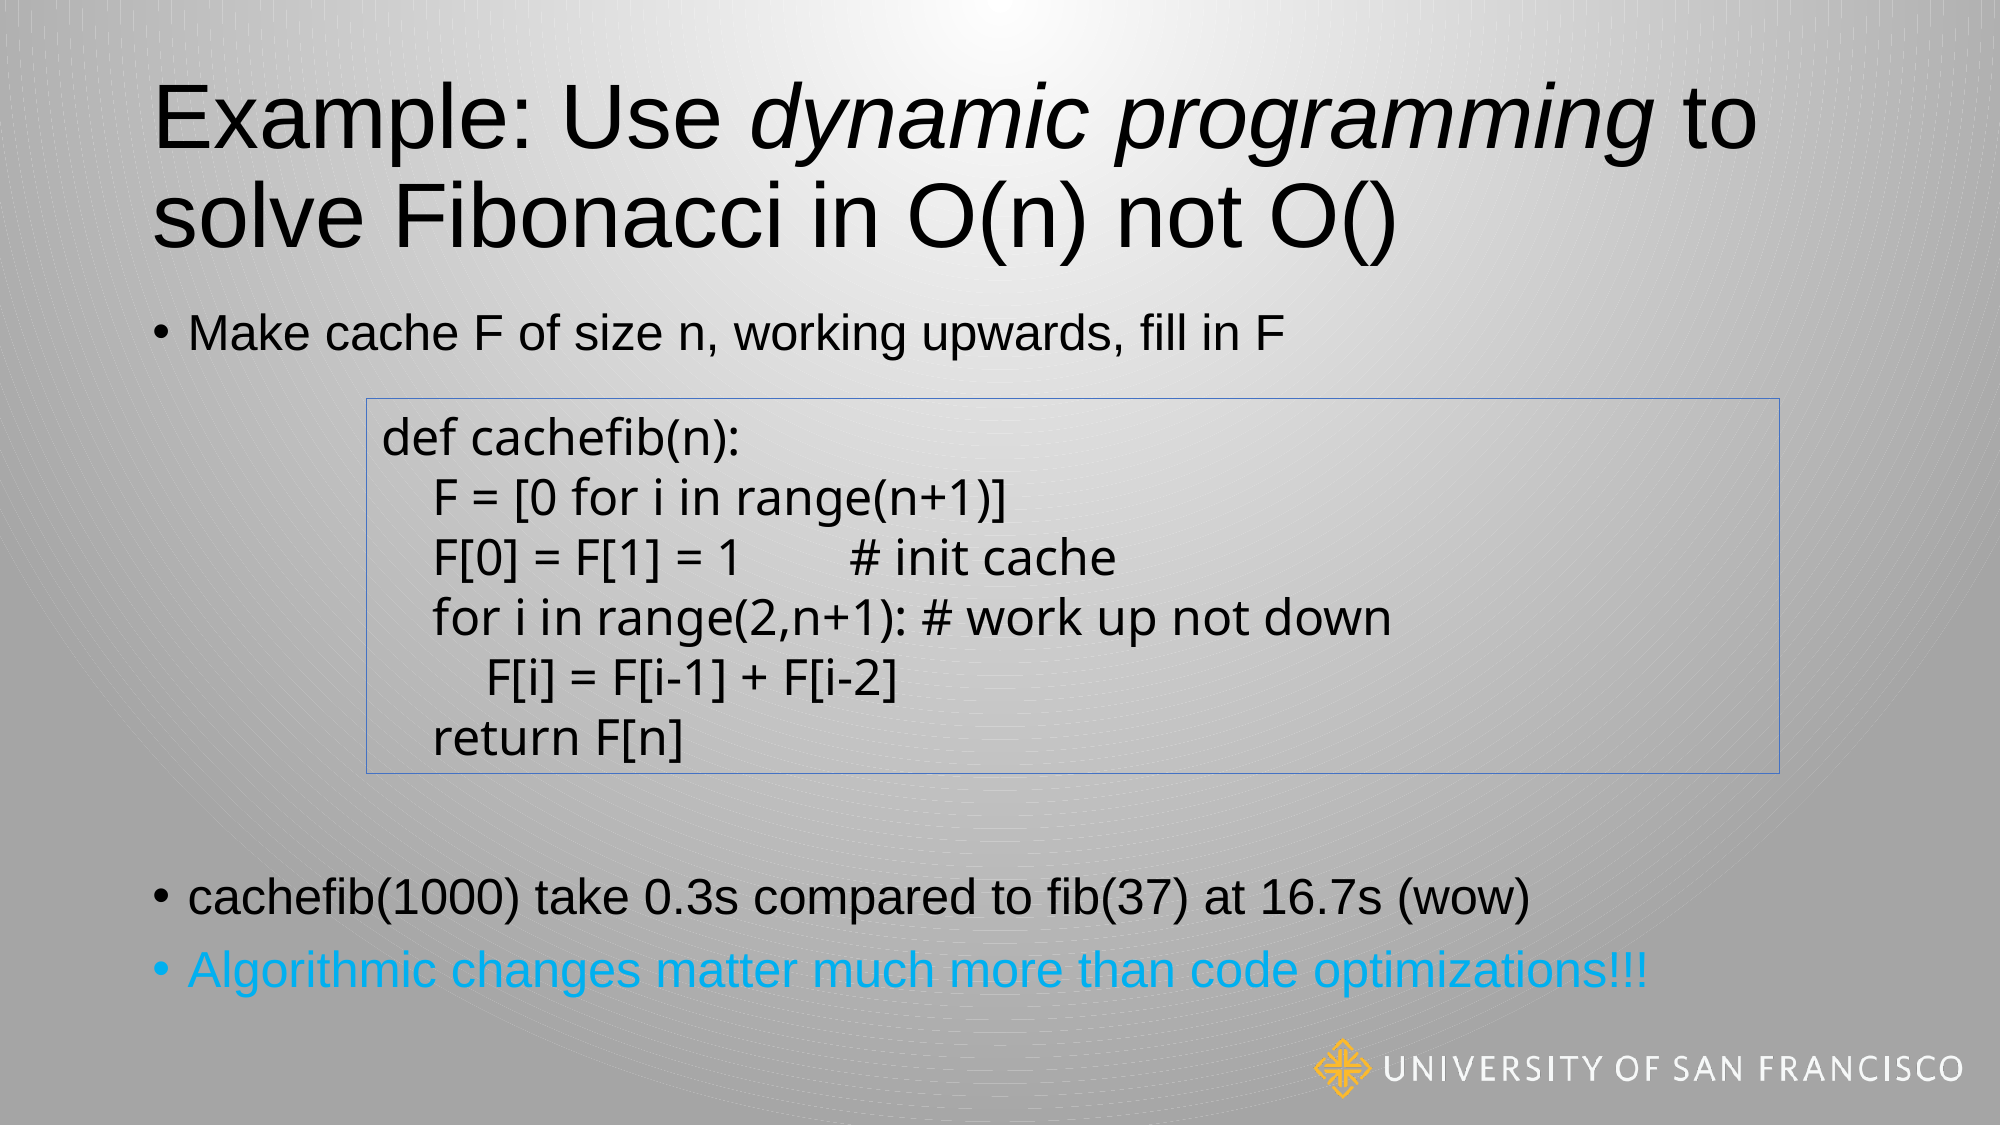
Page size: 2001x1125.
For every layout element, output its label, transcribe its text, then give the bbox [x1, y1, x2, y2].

text_box def cachefib(n): F = [0 for i in range(n+1)] F[0] = F[1] = 1 # init cache for i in range(2,n+1): # work up not down F[i] = F[i-1] + F[i-2] return F[n] [366, 398, 1780, 774]
list Make cache F of size n, working upwards, fill in F cachefib(1000) take 0.3s compared to fib(37) at 16.7s (wow) Algorithmic changes matter much more than code optimizations!!! [137, 299, 1863, 1014]
